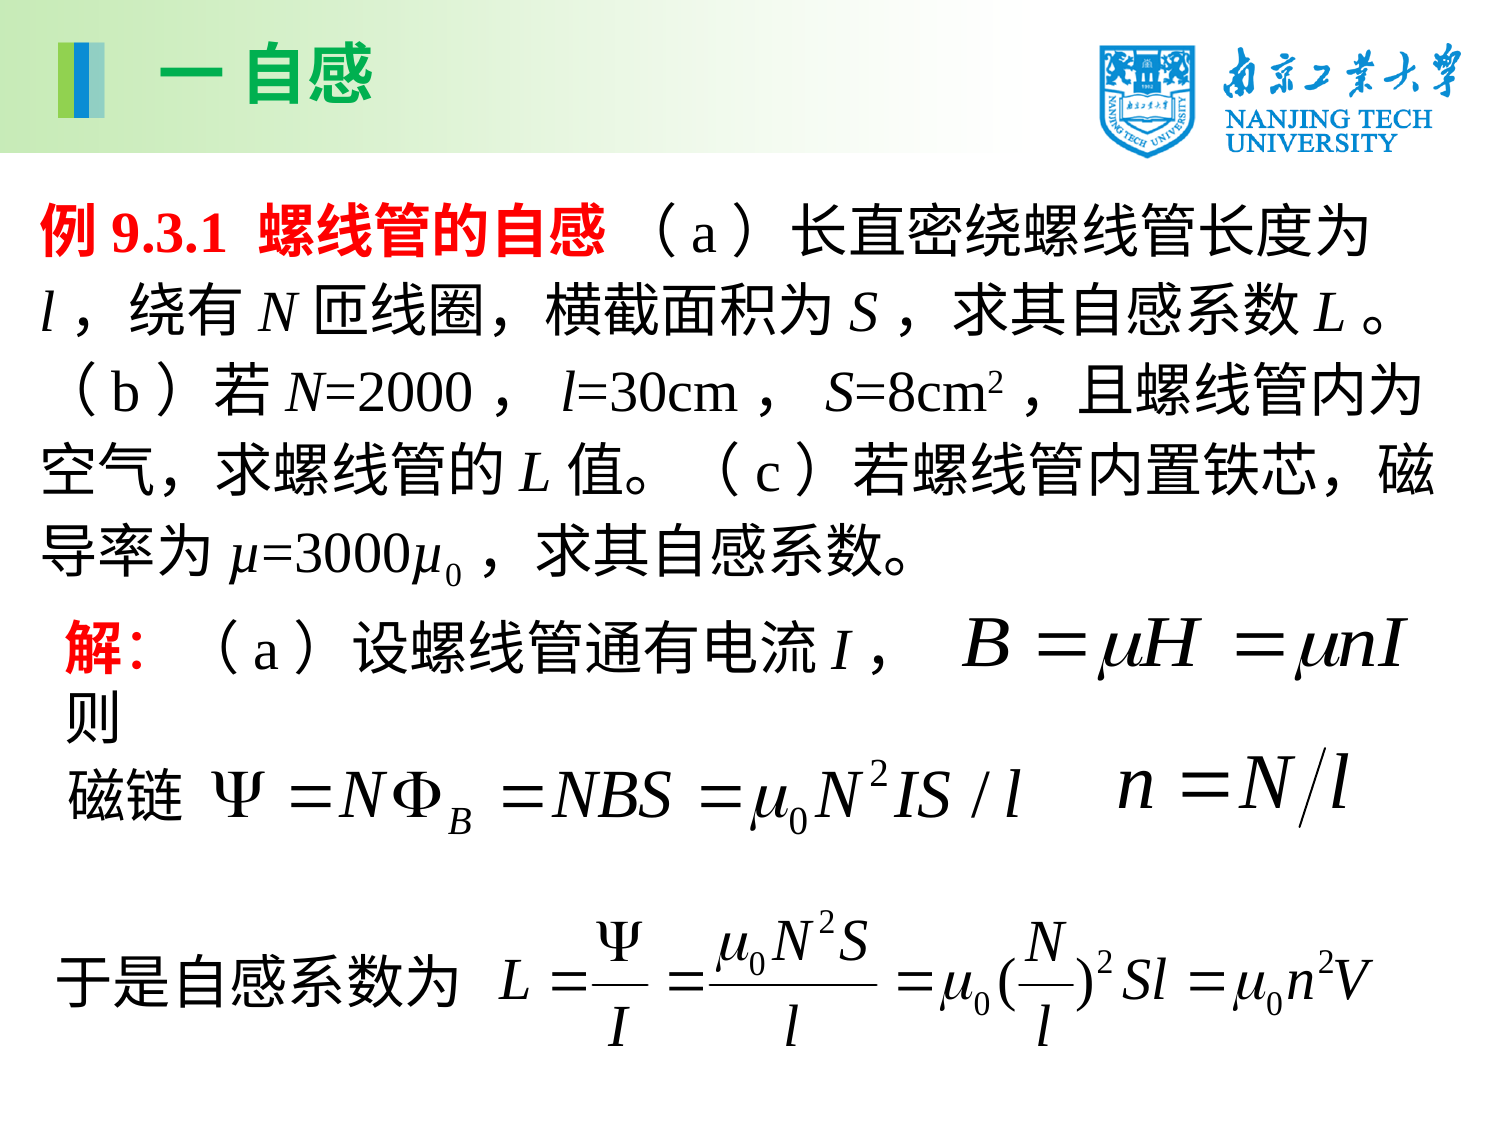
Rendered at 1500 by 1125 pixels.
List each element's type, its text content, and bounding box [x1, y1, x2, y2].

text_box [946, 599, 1426, 698]
text_box 于是自感系数为 [40, 937, 478, 1023]
text_box 一 自感 [143, 24, 390, 120]
text_box 磁链 [52, 751, 194, 837]
picture [0, 1, 1500, 1125]
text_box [1109, 737, 1363, 837]
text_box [487, 891, 1388, 1063]
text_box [199, 738, 1038, 851]
text_box 例9.3.1 螺线管的自感 （a）长直密绕螺线管长度为l，绕有N匝线圈，横截面积为S，求其自感系数L。（b）若N=2000，l=30cm，S=8cm2，且螺线管内为空气，求螺线管的L值。（c）若螺线管内置铁芯，磁导率为µ=3000µ0，求其自感系数。 [24, 176, 1475, 601]
text_box 解：（a）设螺线管通有电流I，则 [49, 603, 963, 759]
